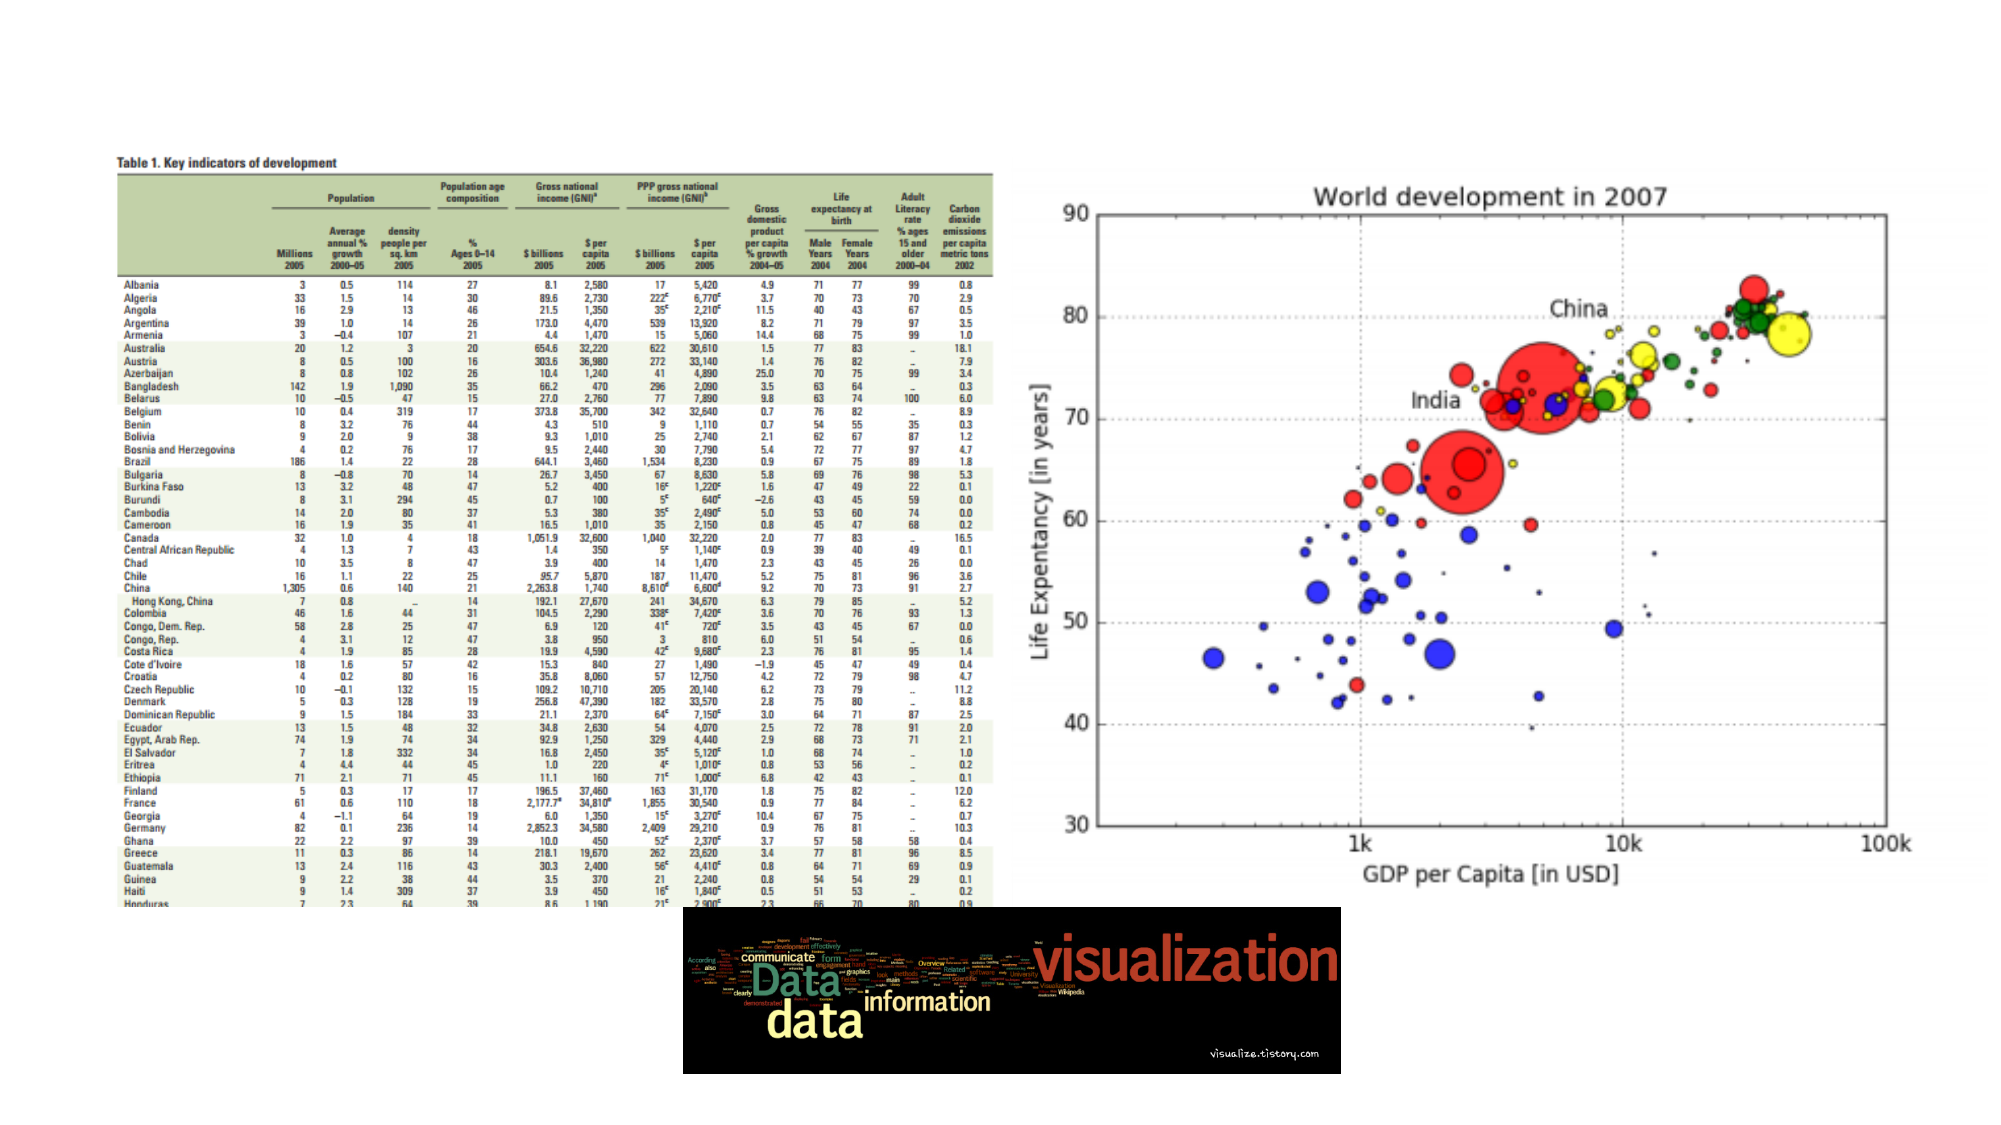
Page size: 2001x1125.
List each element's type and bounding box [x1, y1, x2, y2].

picture [107, 144, 2000, 1074]
